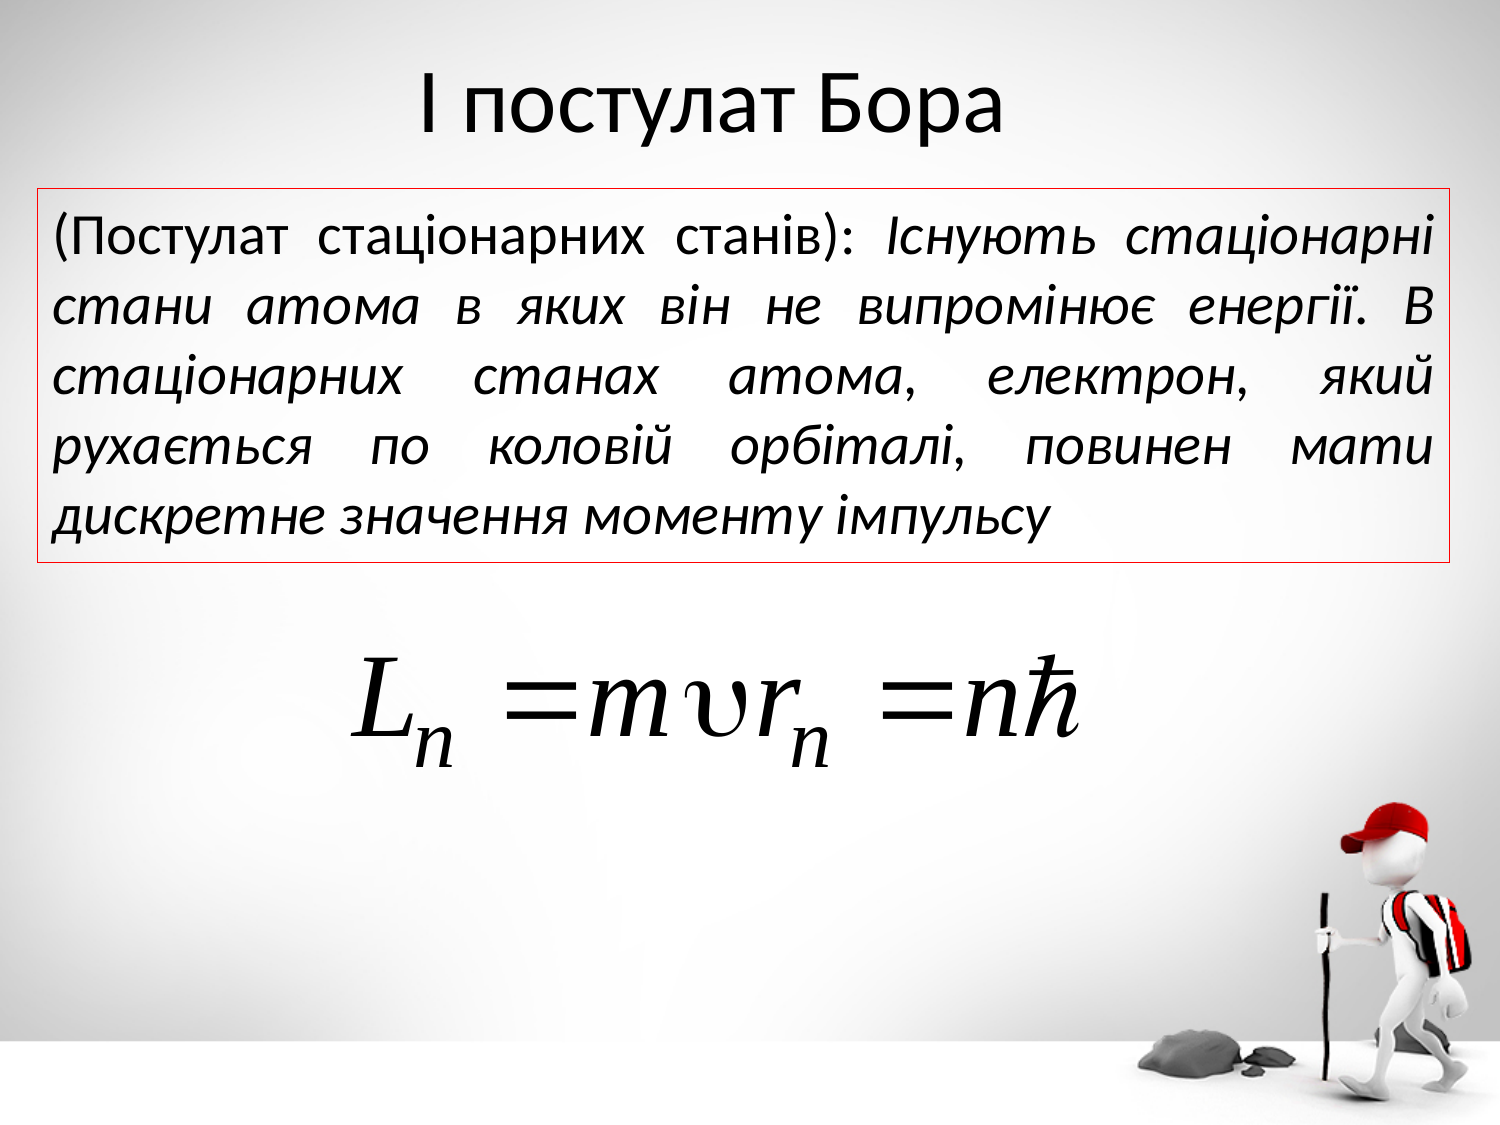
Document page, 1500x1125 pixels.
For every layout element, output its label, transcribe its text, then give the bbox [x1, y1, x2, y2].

text_box (Постулат стаціонарних станів): Існують стаціонарні стани атома в яких він не випромінює енергії. В стаціонарних станах атома, електрон, який рухається по коловій орбіталі, повинен мати дискретне значення моменту імпульсу [37, 188, 1450, 563]
picture [0, 0, 1500, 1125]
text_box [344, 637, 1087, 776]
text_box І постулат Бора [37, 24, 1388, 166]
